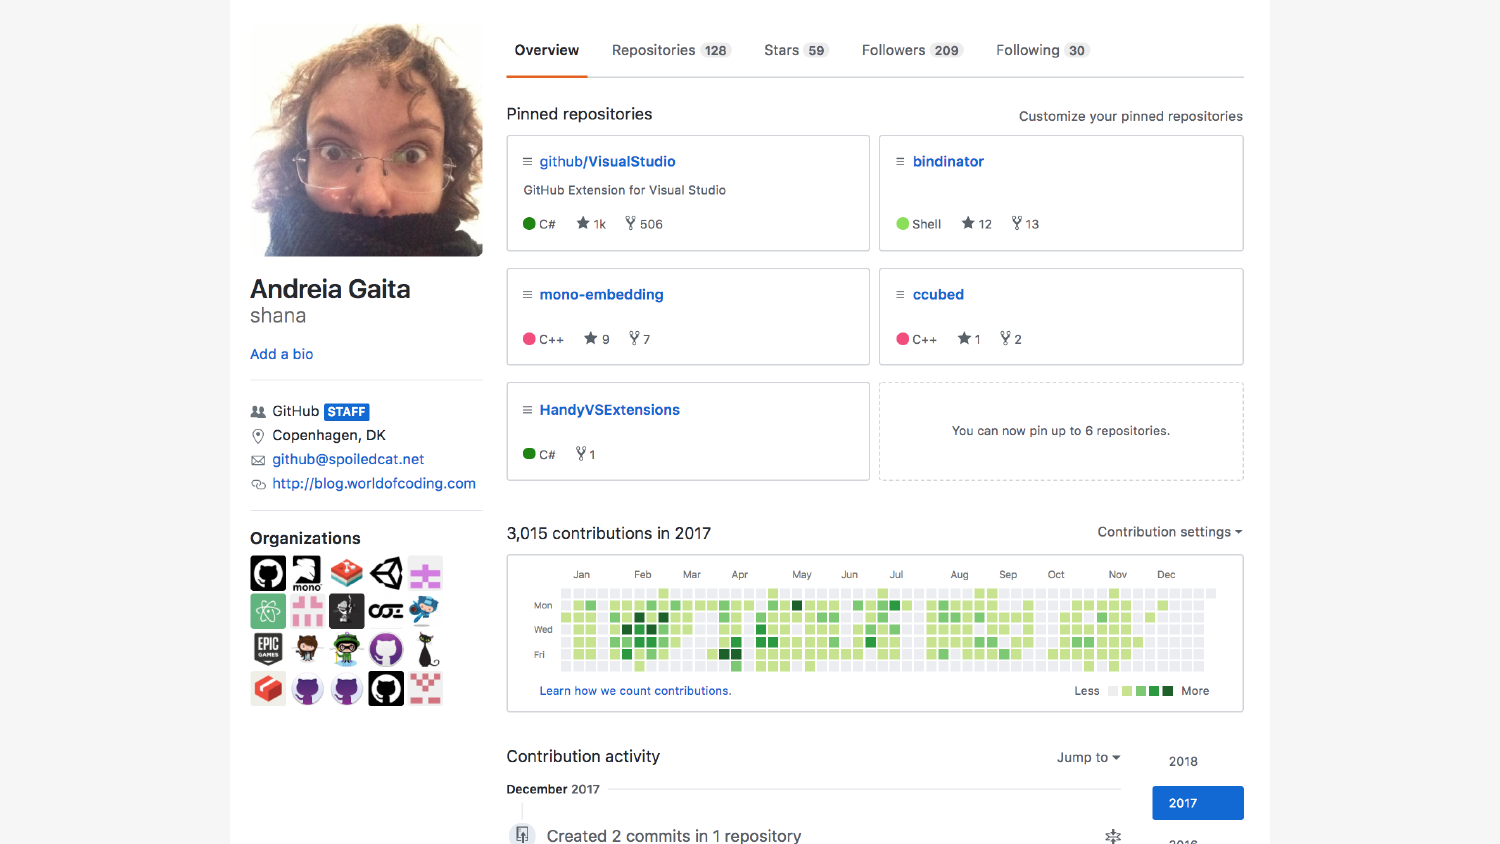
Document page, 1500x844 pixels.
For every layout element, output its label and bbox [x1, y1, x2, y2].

picture [230, 0, 1270, 844]
